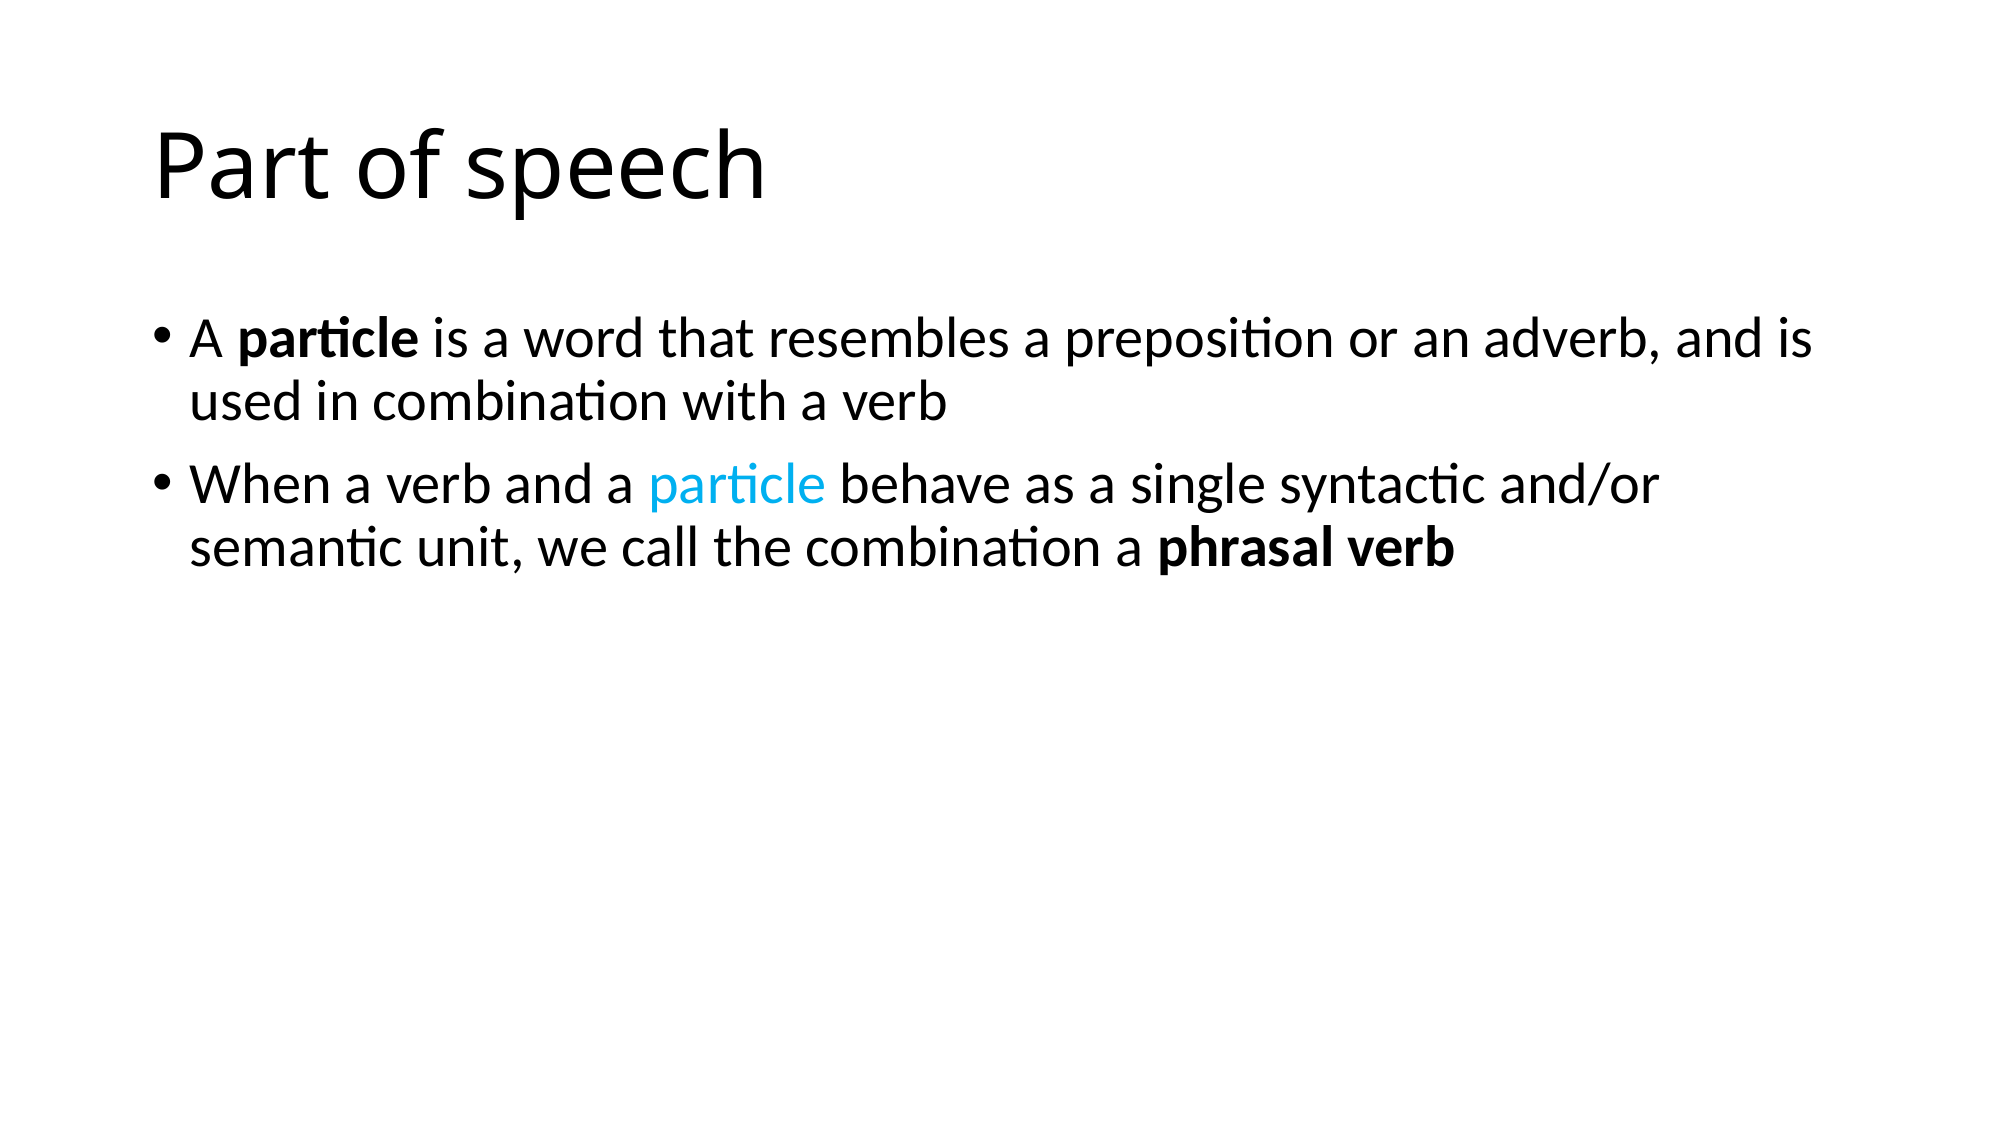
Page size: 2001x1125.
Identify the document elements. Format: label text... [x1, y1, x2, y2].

title Part of speech [137, 59, 1863, 278]
list A particle is a word that resembles a preposition or an adverb, and is used in combination with a verb When a verb and a particle behave as a single syntactic and/or semantic unit, we call the combination a phrasal verb [137, 299, 1863, 1014]
